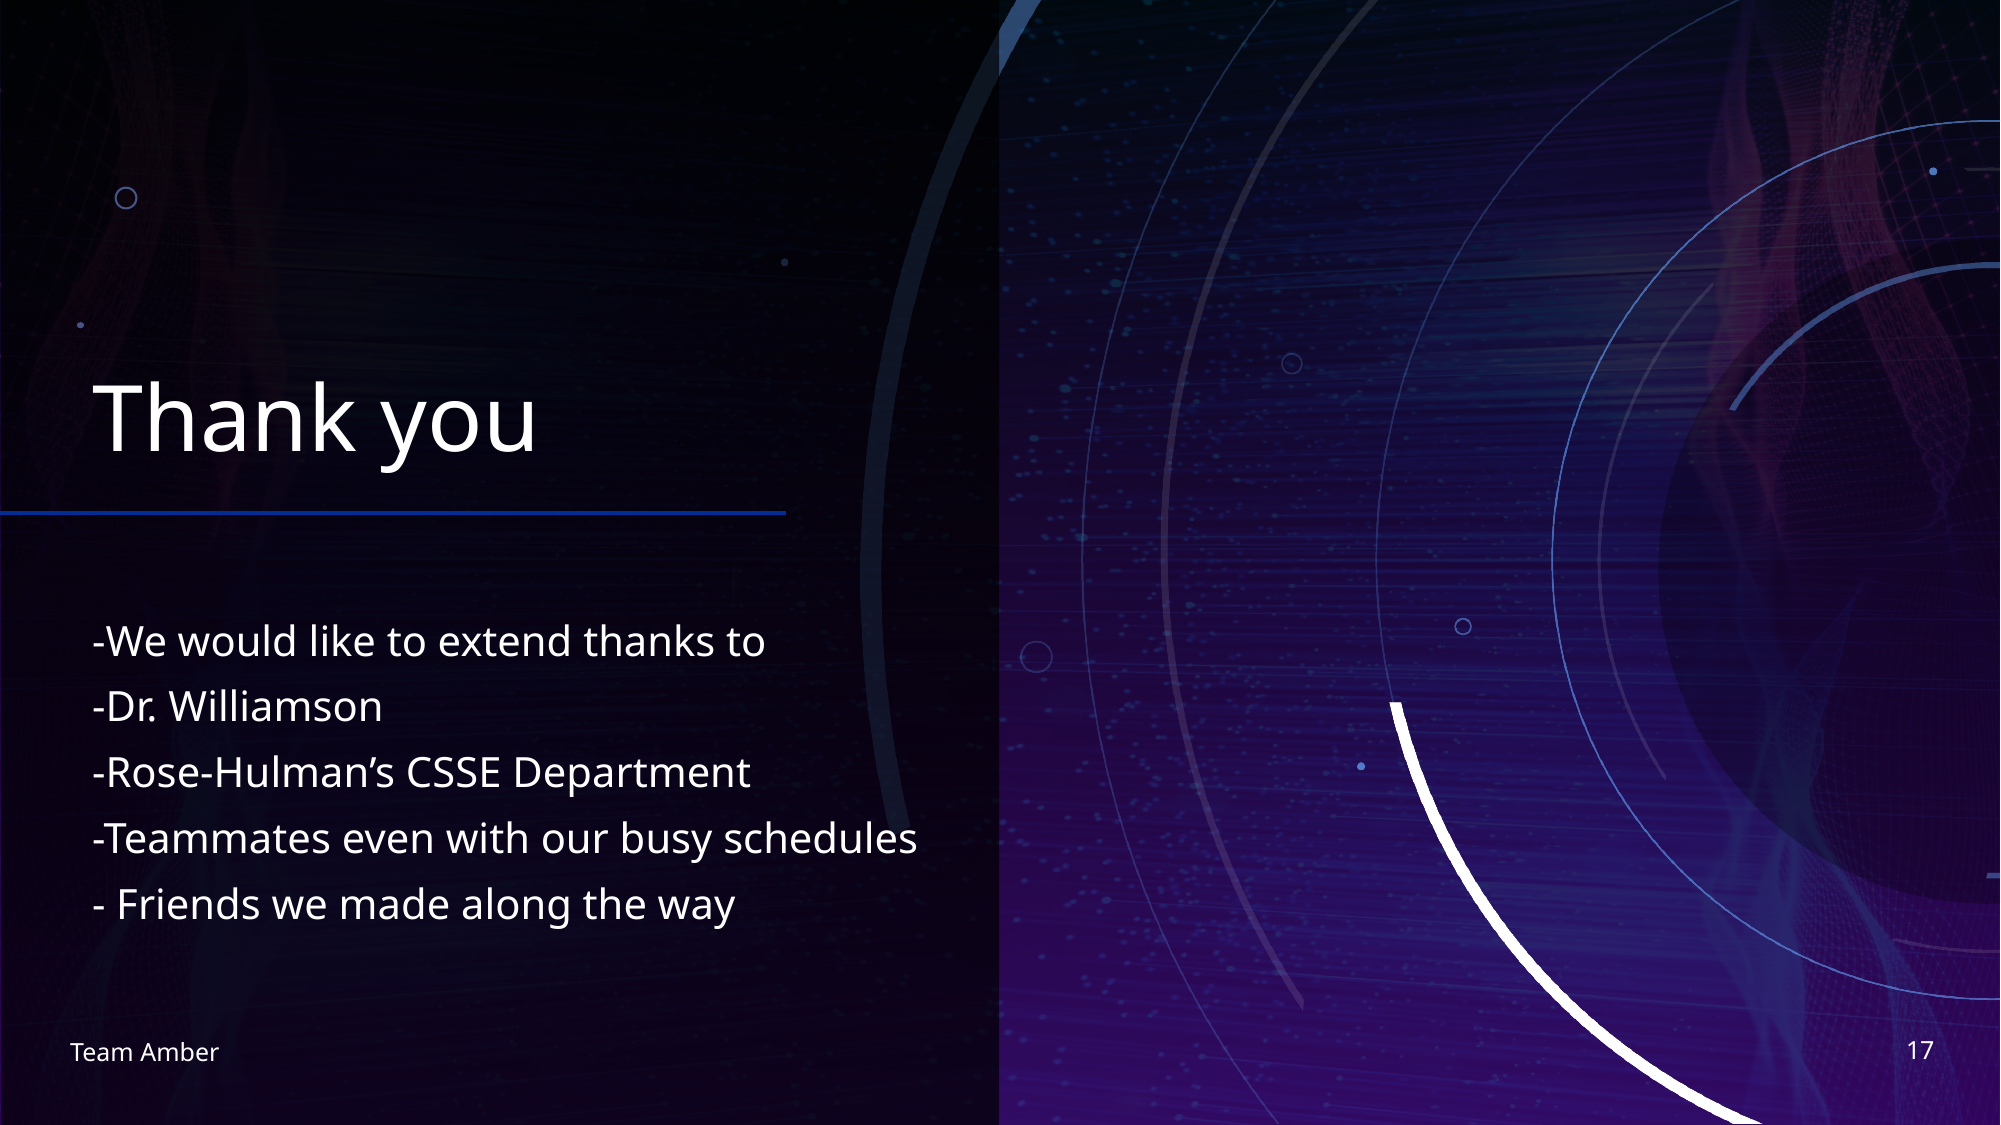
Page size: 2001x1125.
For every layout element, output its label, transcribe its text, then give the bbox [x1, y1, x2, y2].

title Thank you [77, 256, 696, 480]
text_box -We would like to extend thanks to -Dr. Williamson -Rose-Hulman’s CSSE Department -Teammates even with our busy schedules - Friends we made along the way [77, 612, 1203, 804]
slide_number 17 [1499, 1021, 1950, 1082]
footer Team Amber [55, 1023, 731, 1084]
picture [731, 0, 2001, 1124]
